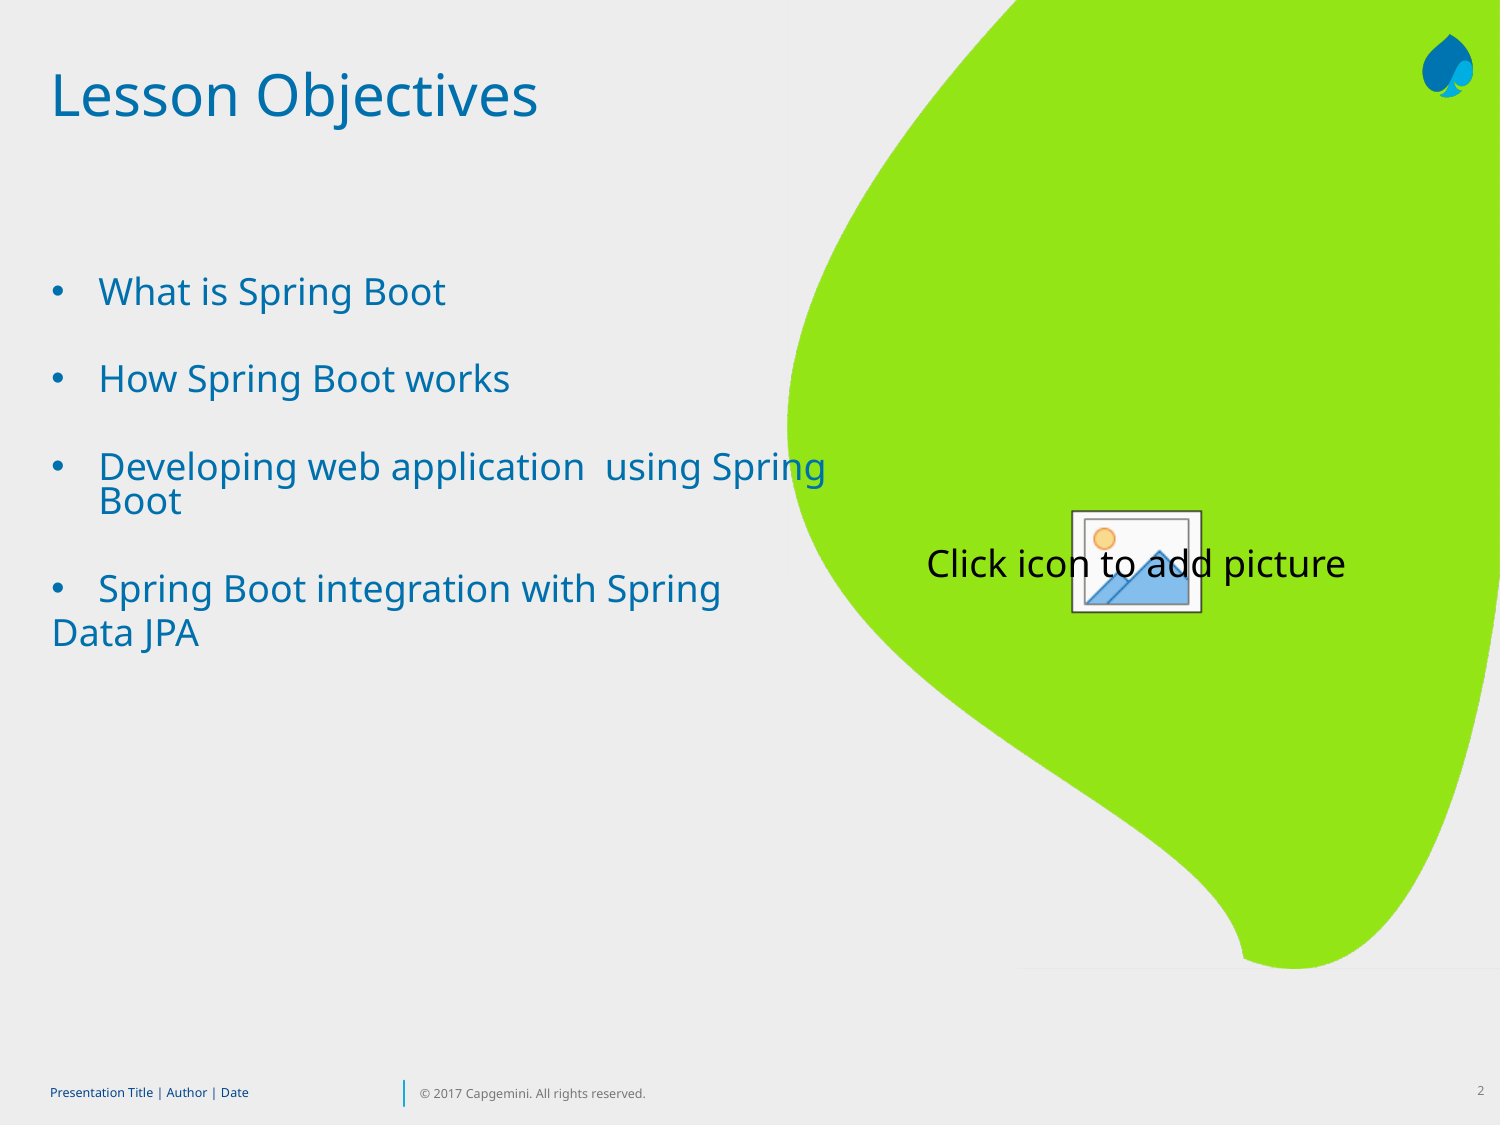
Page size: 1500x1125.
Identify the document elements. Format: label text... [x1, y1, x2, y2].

title Lesson Objectives [50, 66, 773, 208]
picture [773, 0, 1500, 1125]
list What is Spring Boot How Spring Boot works Developing web application using Spring Boot Spring Boot integration with Spring Data JPA [51, 234, 773, 1030]
